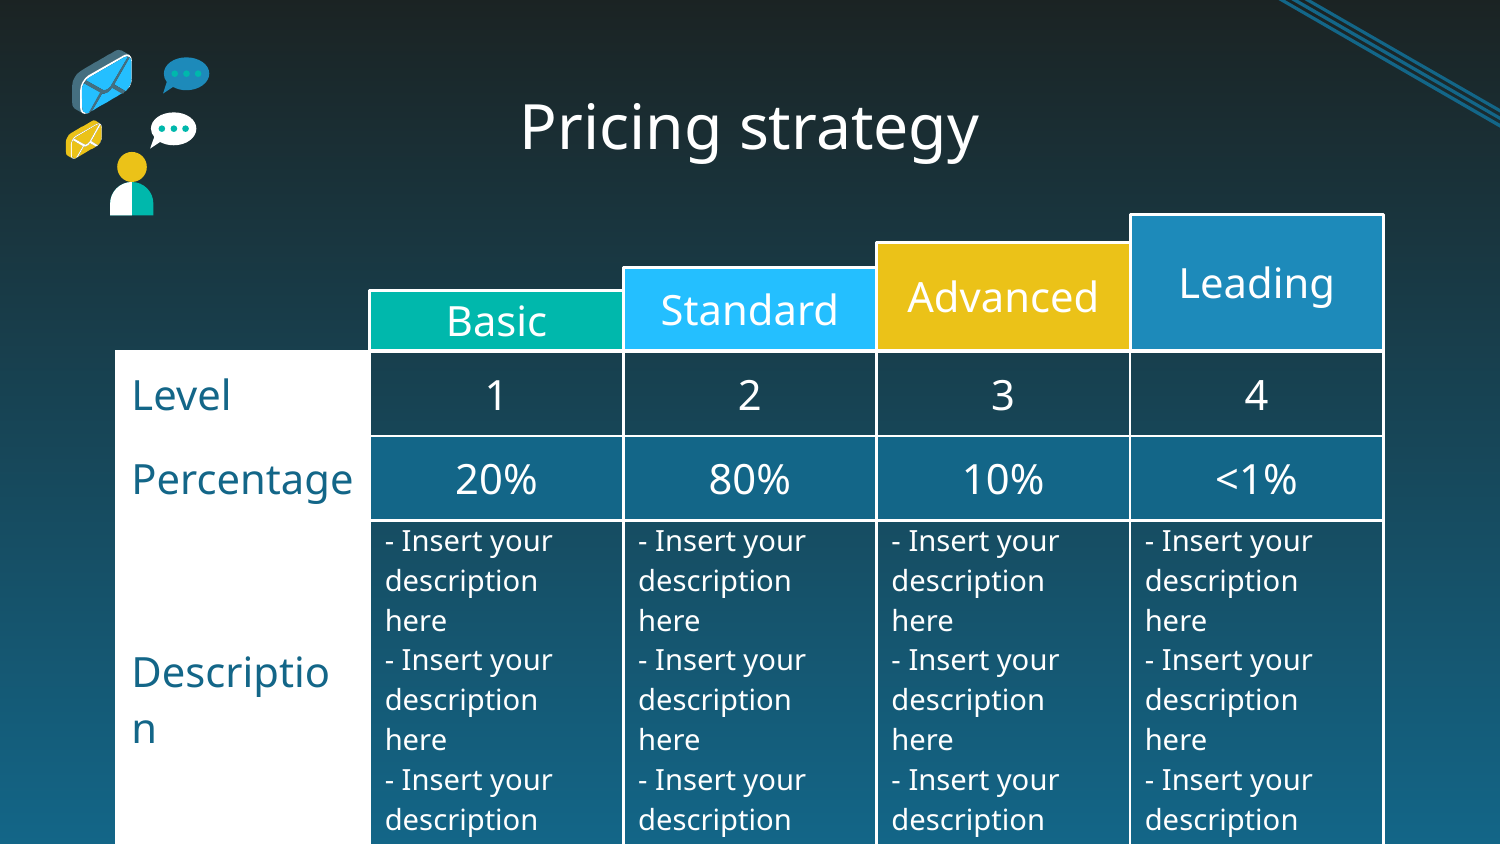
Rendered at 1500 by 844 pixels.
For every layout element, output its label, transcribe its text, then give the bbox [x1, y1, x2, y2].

text_box Advanced [876, 242, 1130, 351]
text_box Basic [369, 290, 624, 351]
table_header Level [118, 353, 369, 435]
table_header 2 [625, 353, 875, 435]
text_box Leading [1130, 214, 1384, 351]
text_box Standard [623, 267, 876, 351]
table_cell Description [118, 522, 369, 844]
table_cell - Insert your description here - Insert your description here - Insert your description here [371, 522, 622, 844]
table_header 4 [1131, 353, 1382, 435]
table_cell - Insert your description here - Insert your description here - Insert your description here [878, 522, 1129, 844]
table_cell 20% [371, 437, 622, 519]
table_cell 80% [625, 437, 875, 519]
title Pricing strategy [116, 88, 1383, 177]
table_cell - Insert your description here - Insert your description here - Insert your description here [1131, 522, 1382, 844]
table_header 1 [371, 353, 622, 435]
table_header 3 [878, 353, 1129, 435]
table_cell <1% [1131, 437, 1382, 519]
table_cell - Insert your description here - Insert your description here - Insert your description here [625, 522, 875, 844]
table_cell Percentage [118, 437, 369, 519]
table_cell 10% [878, 437, 1129, 519]
